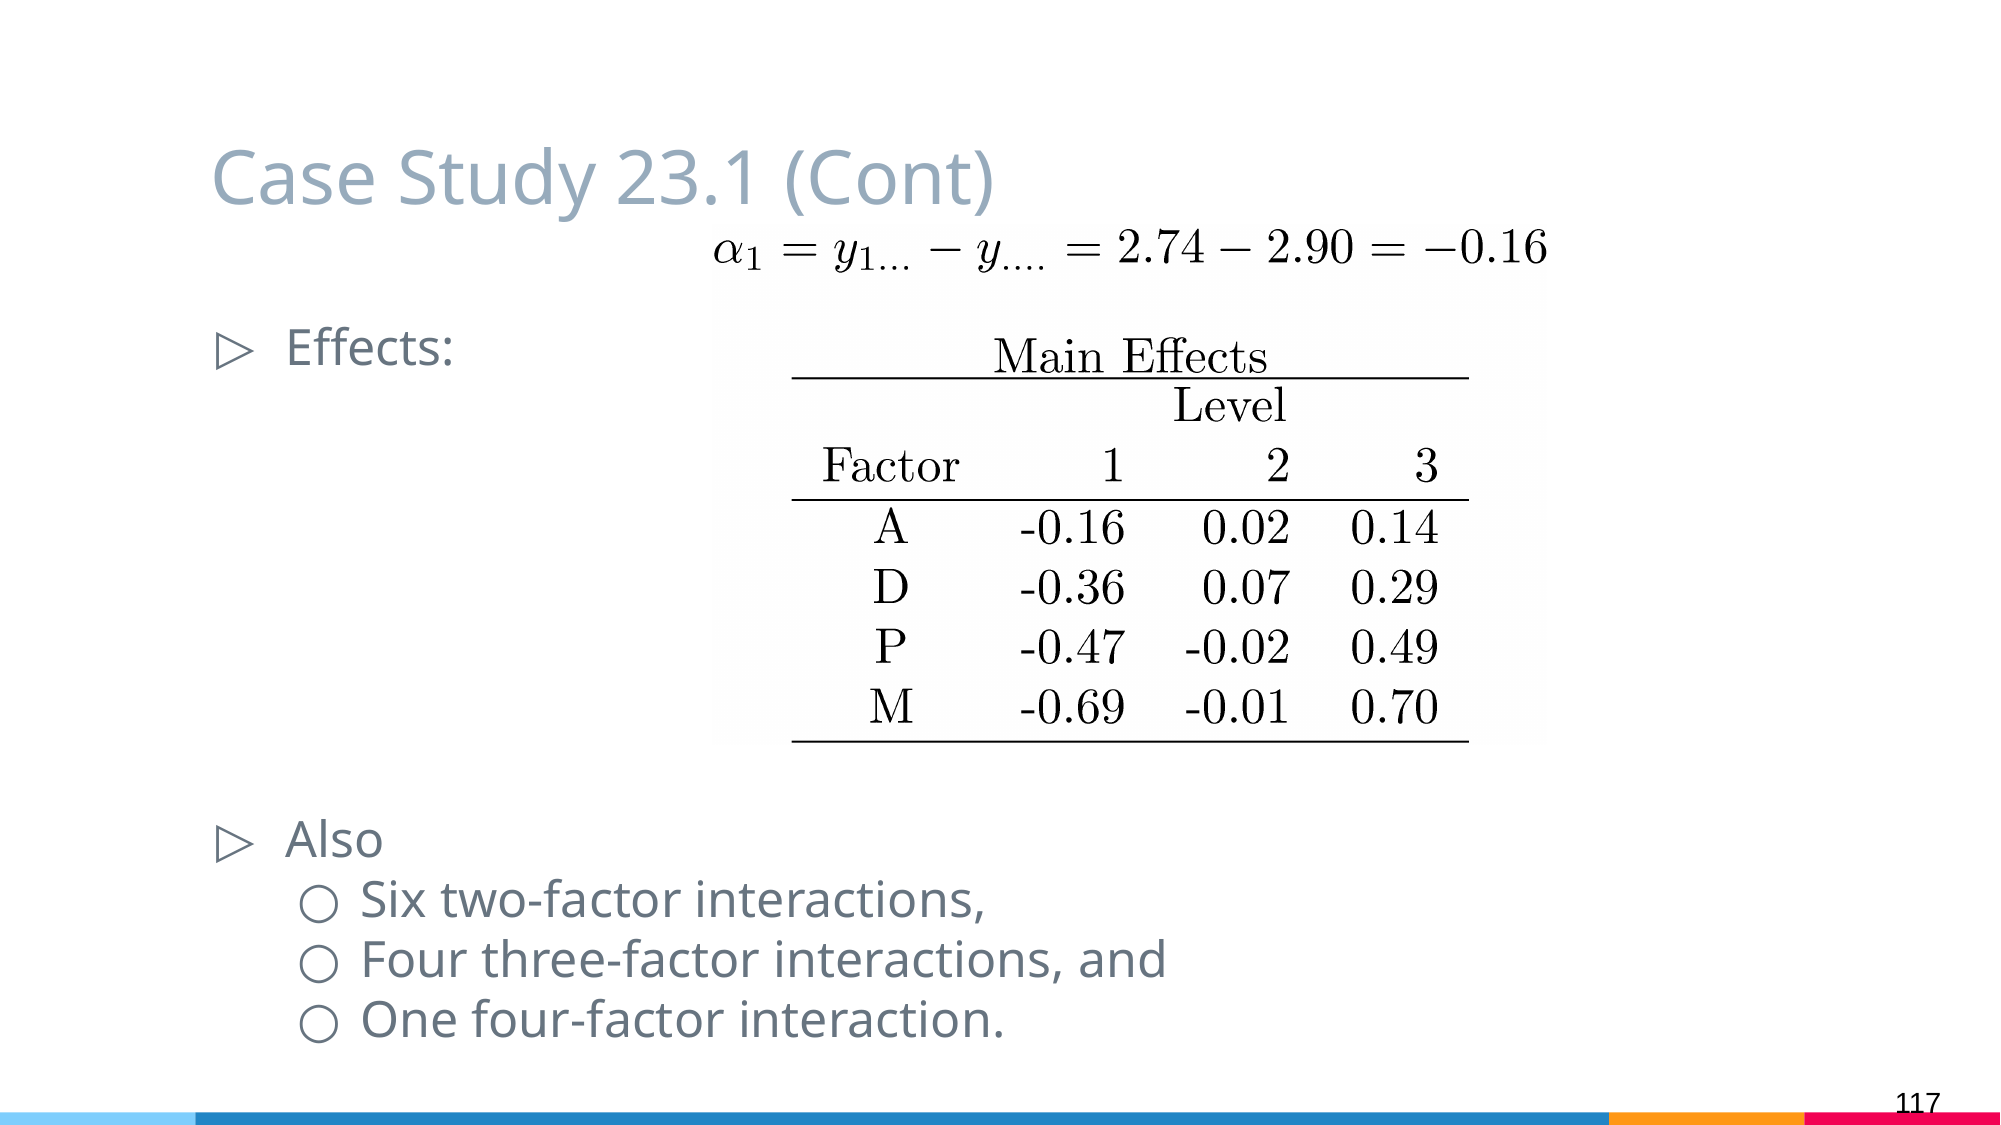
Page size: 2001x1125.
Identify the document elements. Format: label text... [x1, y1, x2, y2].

picture [712, 224, 1547, 745]
title Case Study 23.1 (Cont) [195, 47, 1802, 236]
list Effects: Also Six two-factor interactions, Four three-factor interactions, and One four-factor interaction. [195, 300, 1802, 1078]
